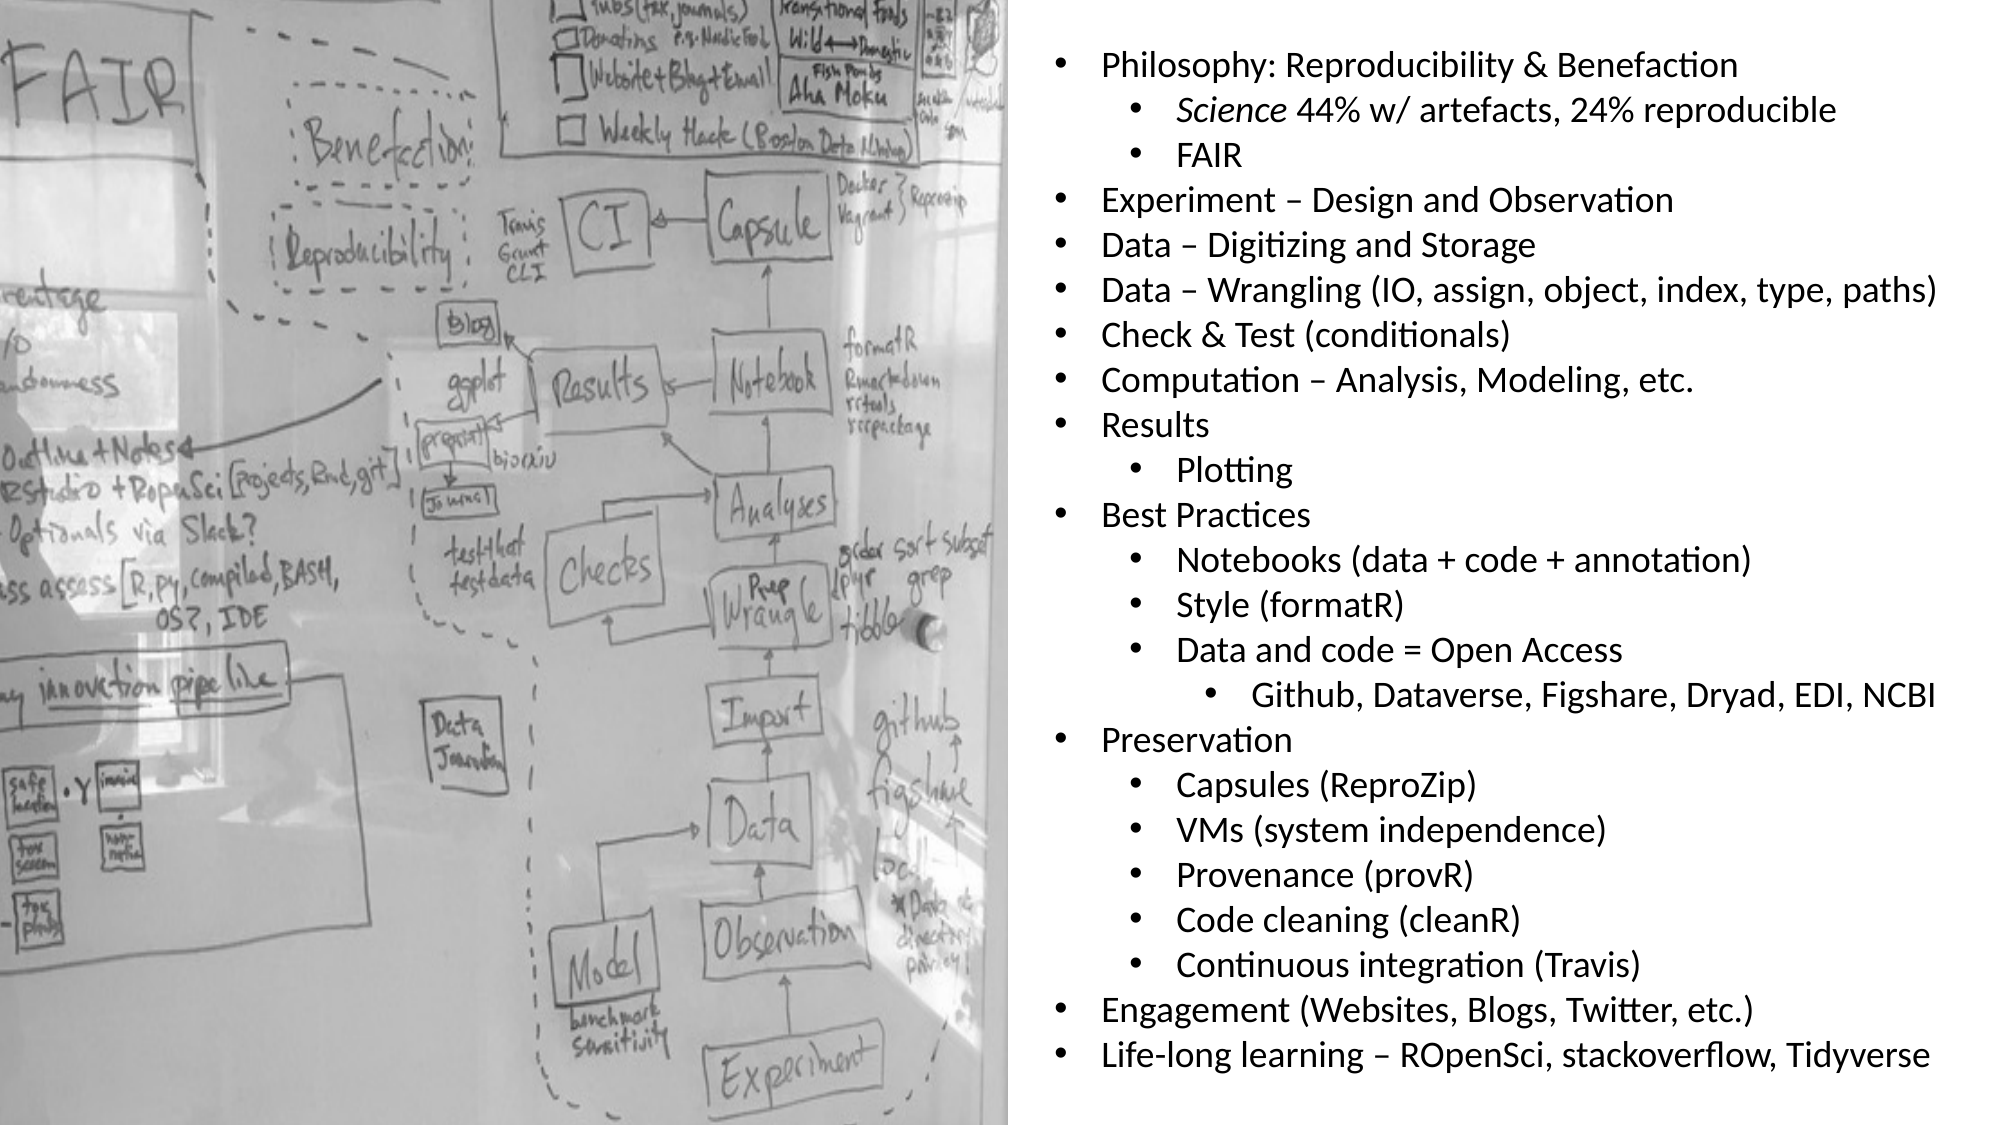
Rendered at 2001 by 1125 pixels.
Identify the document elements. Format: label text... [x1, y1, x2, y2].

picture [0, 0, 1008, 1125]
text_box Philosophy: Reproducibility & Benefaction Science 44% w/ artefacts, 24% reproducible FAIR Experiment – Design and Observation Data – Digitizing and Storage Data – Wrangling (IO, assign, object, index, type, paths) Check & Test (conditionals) Computation – Analysis, Modeling, etc. Results Plotting Best Practices Notebooks (data + code + annotation) Style (formatR) Data and code = Open Access Github, Dataverse, Figshare, Dryad, EDI, NCBI Preservation Capsules (ReproZip) VMs (system independence) Provenance (provR) Code cleaning (cleanR) Continuous integration (Travis) Engagement (Websites, Blogs, Twitter, etc.) Life-long learning – ROpenSci, stackoverflow, Tidyverse [1039, 32, 2000, 1083]
